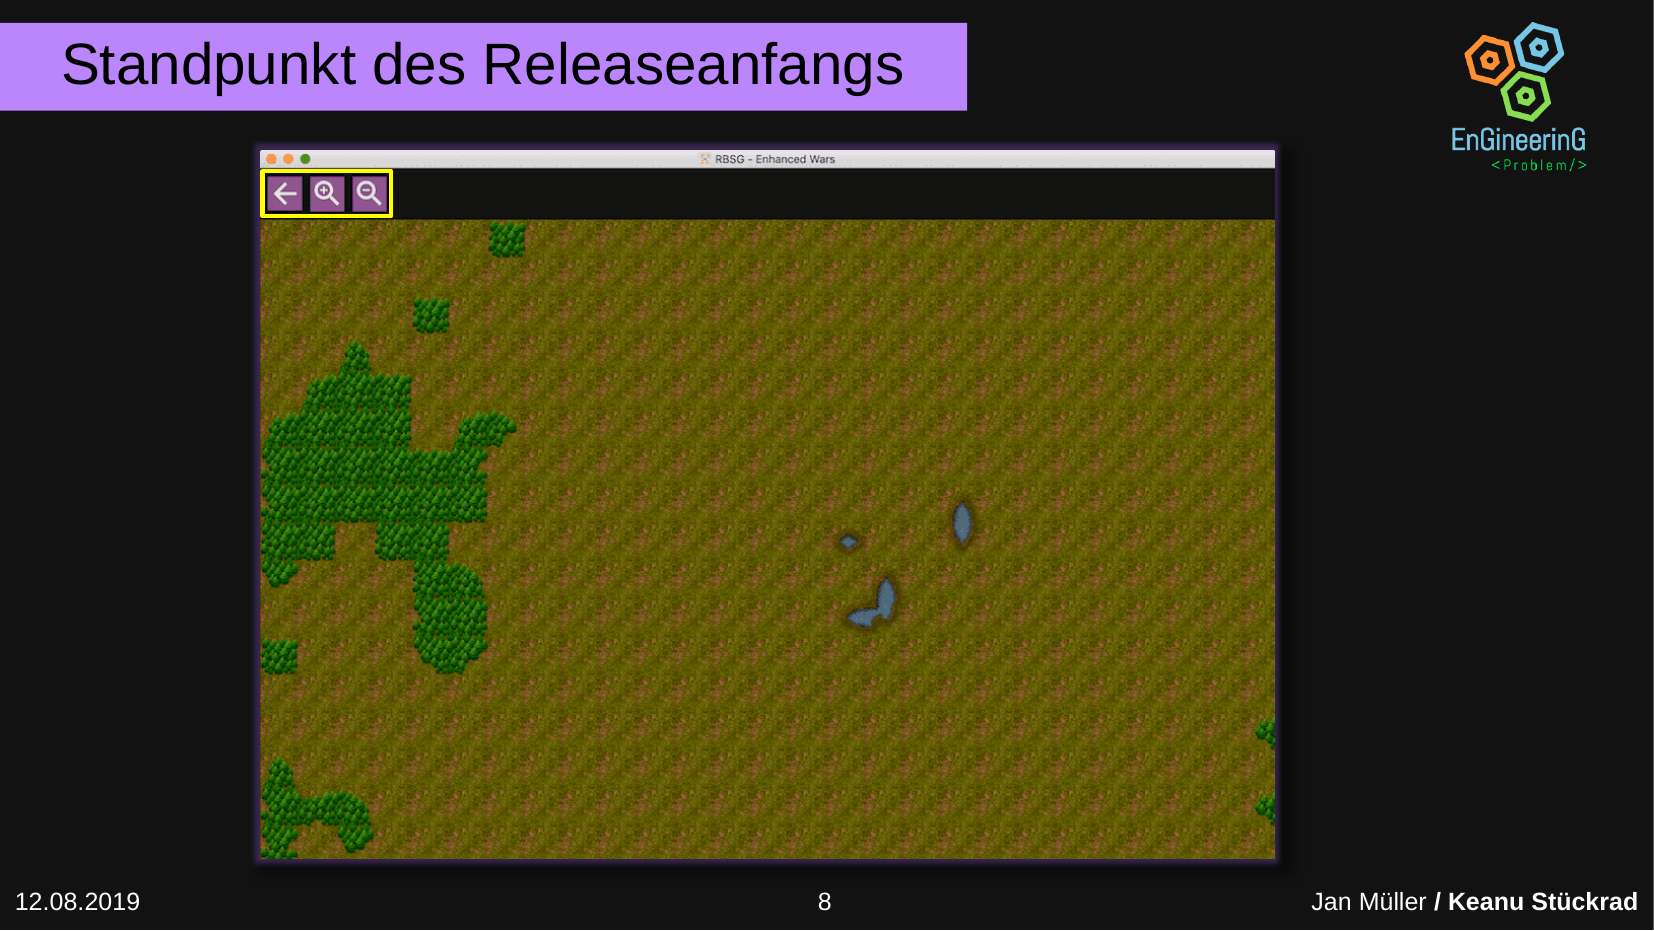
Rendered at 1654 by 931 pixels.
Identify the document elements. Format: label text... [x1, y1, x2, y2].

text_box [0, 877, 1654, 931]
text_box Standpunkt des Releaseanfangs [0, 22, 968, 111]
picture [260, 150, 1275, 860]
picture [1382, 21, 1654, 178]
